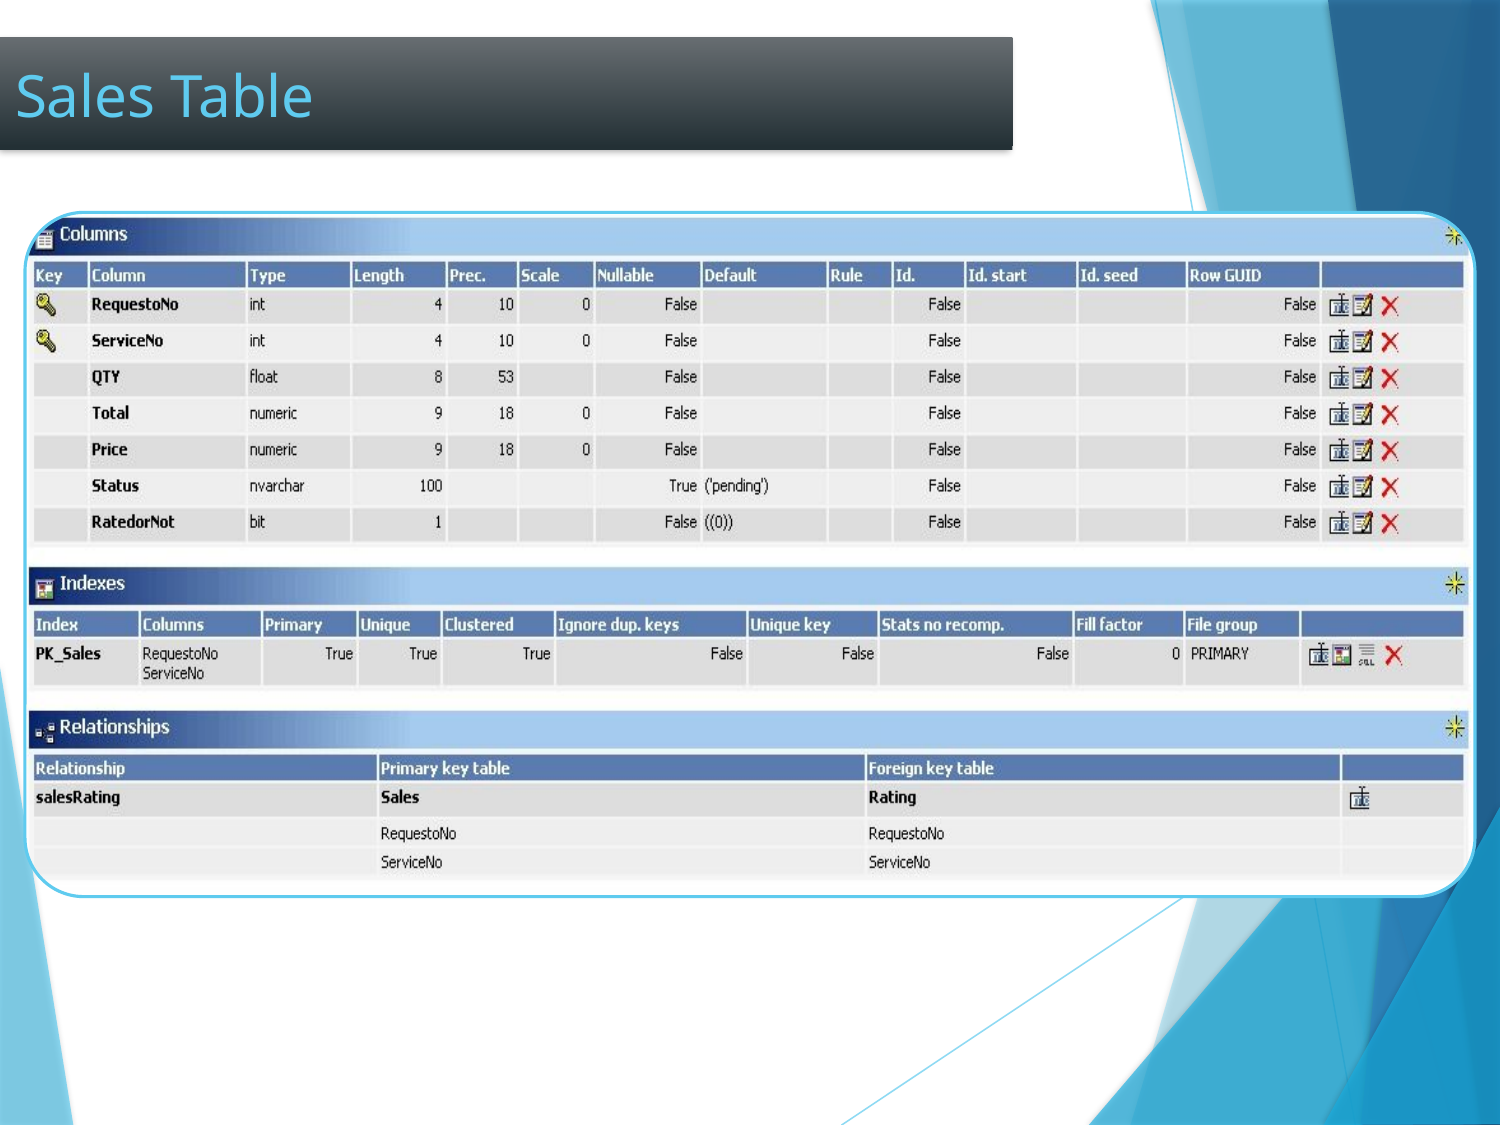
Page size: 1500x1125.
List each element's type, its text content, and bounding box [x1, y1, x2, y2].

picture [24, 211, 1476, 898]
text_box Sales Table [0, 37, 1013, 150]
